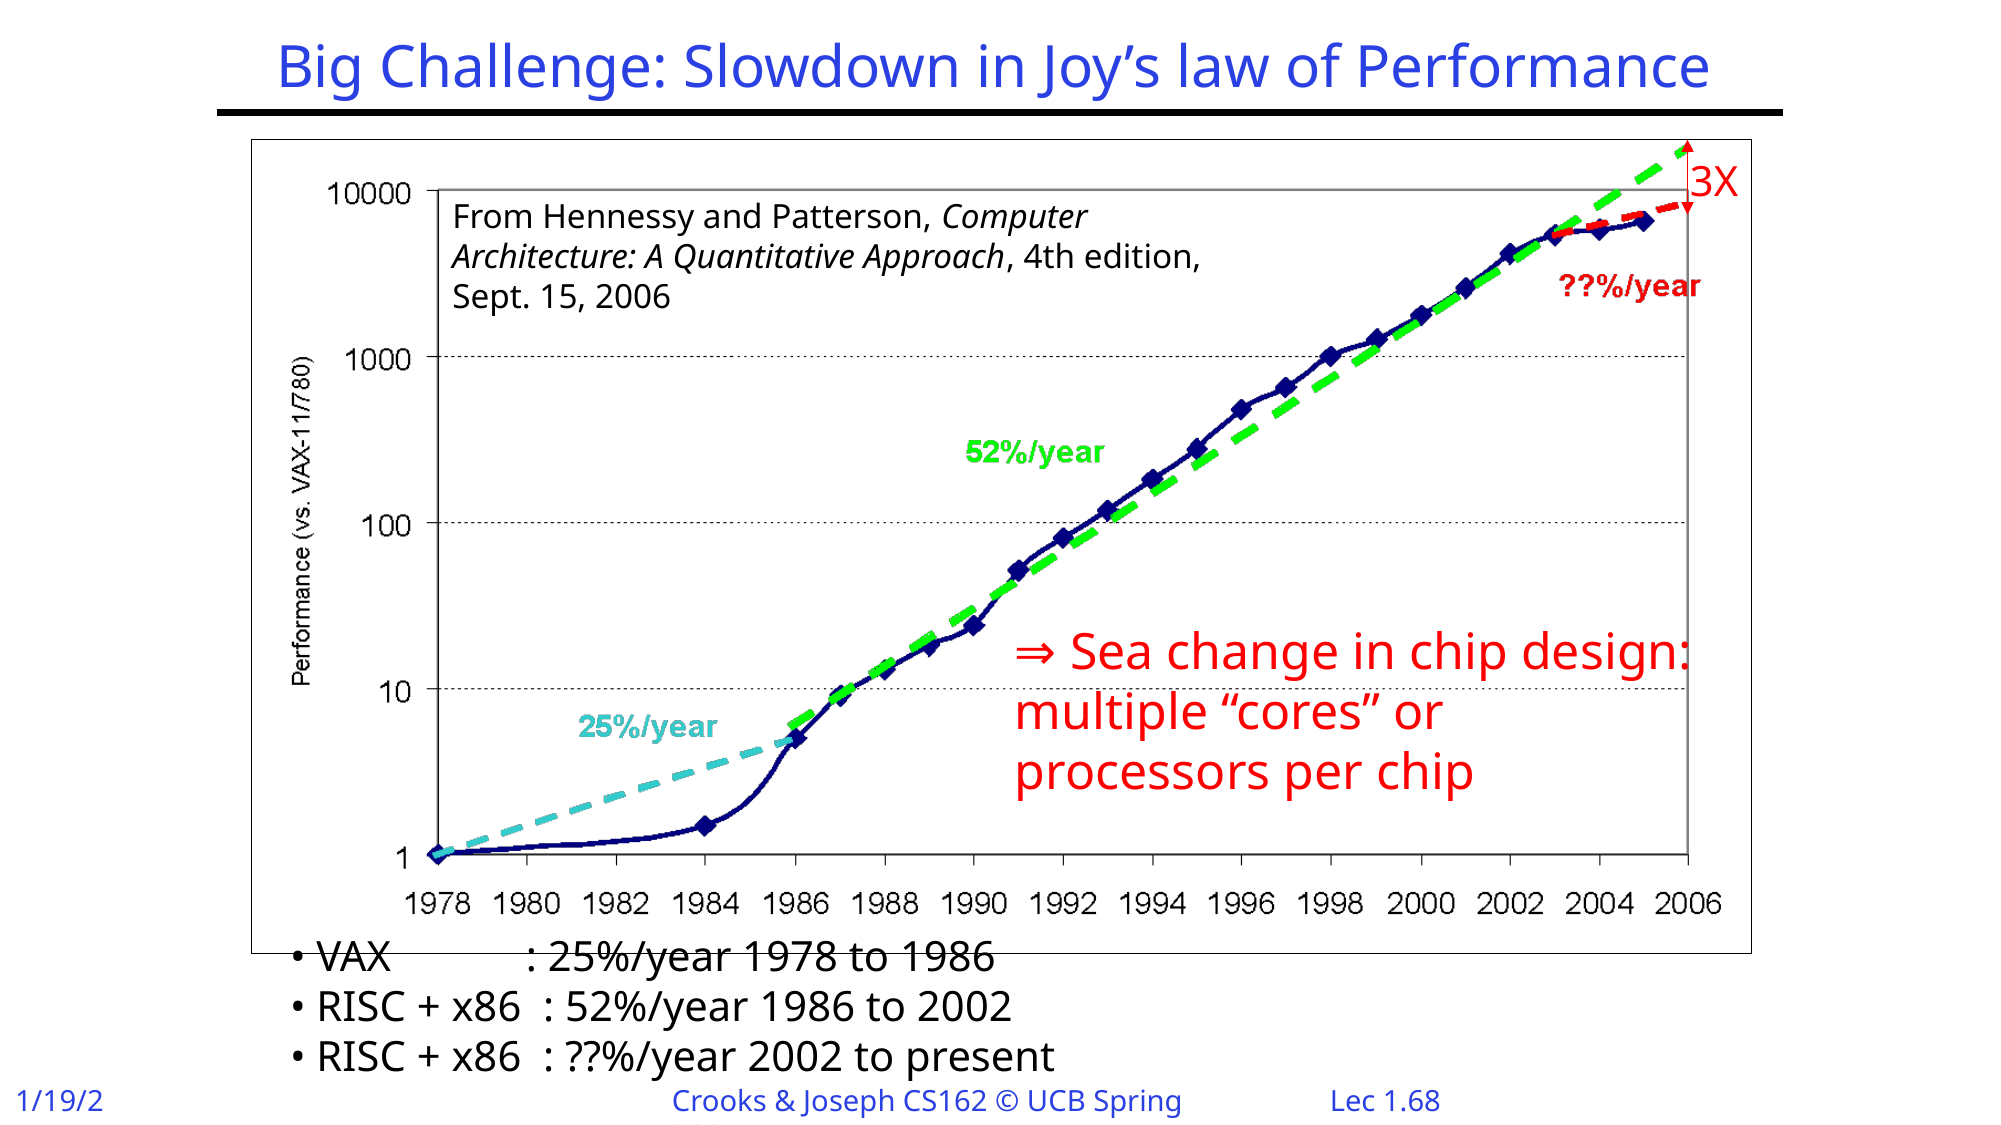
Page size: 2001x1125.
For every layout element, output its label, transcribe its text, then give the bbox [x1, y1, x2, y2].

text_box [250, 139, 1752, 955]
text_box VAX : 25%/year 1978 to 1986 RISC + x86 : 52%/year 1986 to 2002 RISC + x86 : ??%/year 2002 to present [274, 961, 1075, 1088]
title Big Challenge: Slowdown in Joy’s law of Performance [249, 24, 1738, 113]
